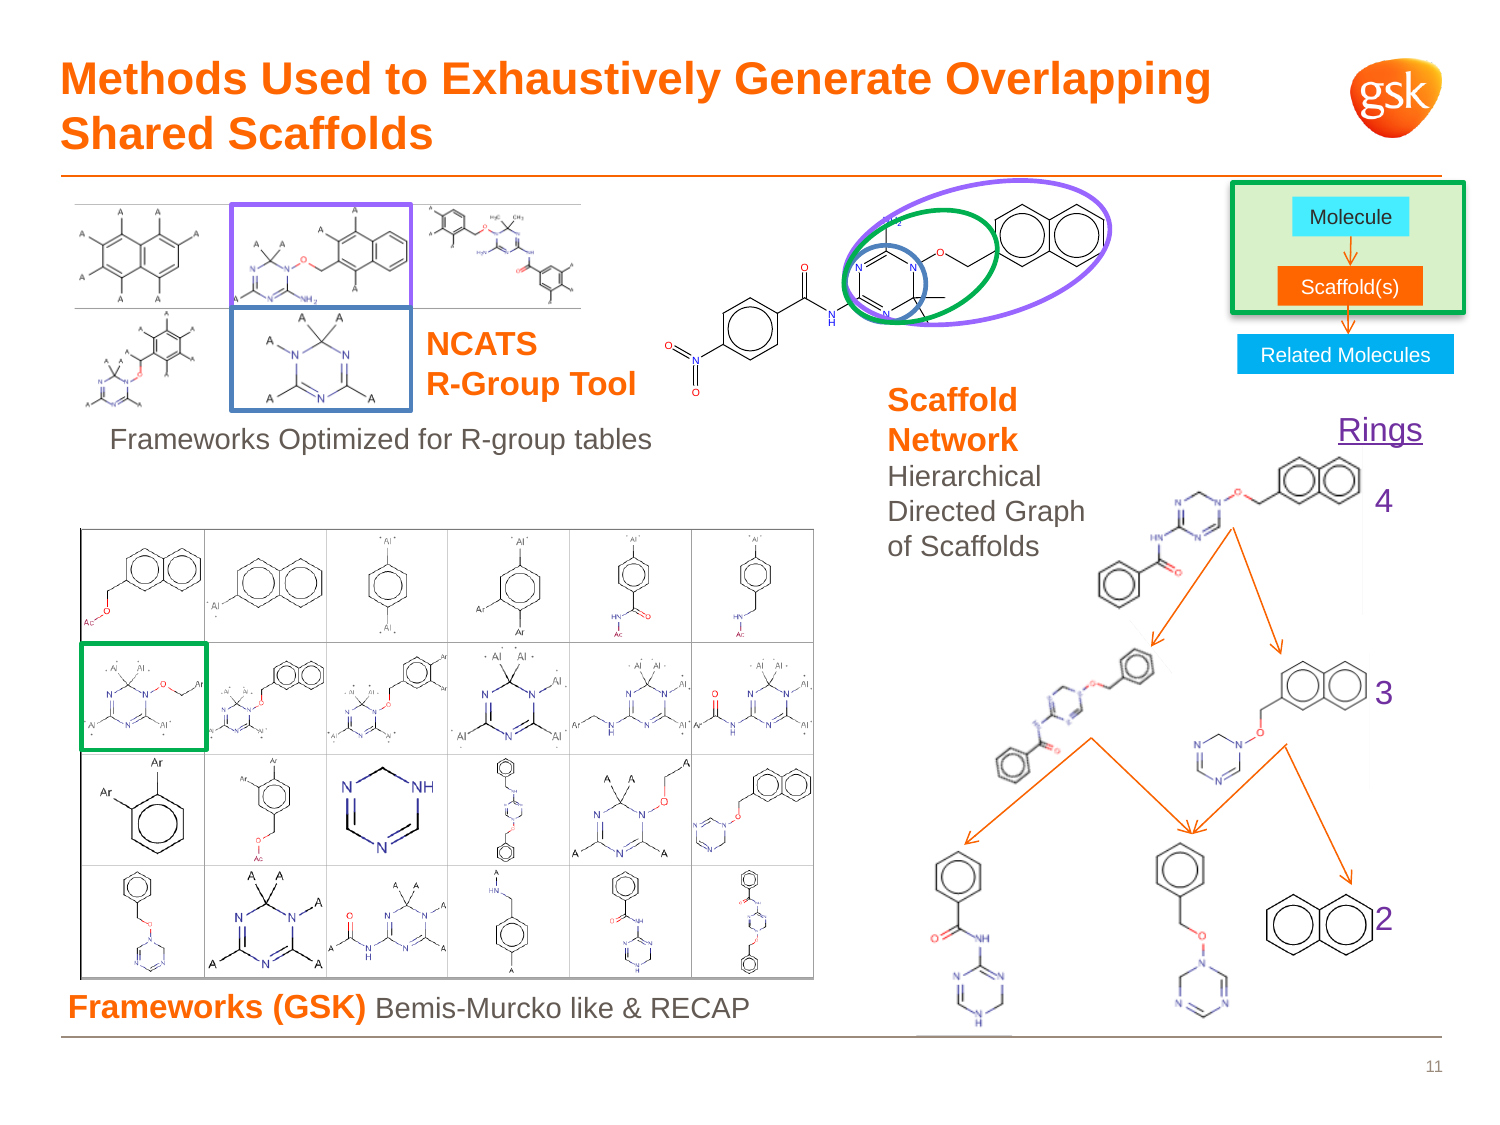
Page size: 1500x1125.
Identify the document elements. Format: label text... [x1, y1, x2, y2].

text_box 1 [1232, 182, 1465, 313]
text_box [1150, 528, 1229, 647]
picture [983, 446, 1363, 737]
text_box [1090, 737, 1193, 835]
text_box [1191, 743, 1288, 835]
text_box NCATS R-Group Tool [586, 314, 660, 410]
picture [74, 204, 582, 408]
text_box Scaffold Network Hierarchical Directed Graph of Scaffolds [872, 370, 1179, 570]
text_box 4 [1367, 471, 1465, 527]
title Methods Used to Exhaustively Generate Overlapping Shared Scaffolds [59, 48, 1309, 160]
picture [661, 201, 1109, 401]
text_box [963, 737, 1092, 846]
text_box Rings [1323, 400, 1495, 455]
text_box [1237, 196, 1455, 375]
text_box Frameworks Optimized for R-group tables [94, 412, 674, 463]
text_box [1232, 527, 1282, 655]
picture [79, 528, 815, 981]
picture [1350, 58, 1442, 138]
text_box Frameworks (GSK) Bemis-Murcko like & RECAP [53, 977, 890, 1033]
picture [1145, 835, 1239, 1024]
text_box 2 [1380, 890, 1465, 945]
slide_number 11 [1307, 1055, 1444, 1116]
picture [1192, 654, 1370, 790]
picture [915, 844, 1013, 1036]
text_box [1285, 746, 1352, 886]
text_box [919, 178, 1097, 199]
picture [1264, 888, 1377, 961]
text_box 3 [1374, 664, 1465, 719]
